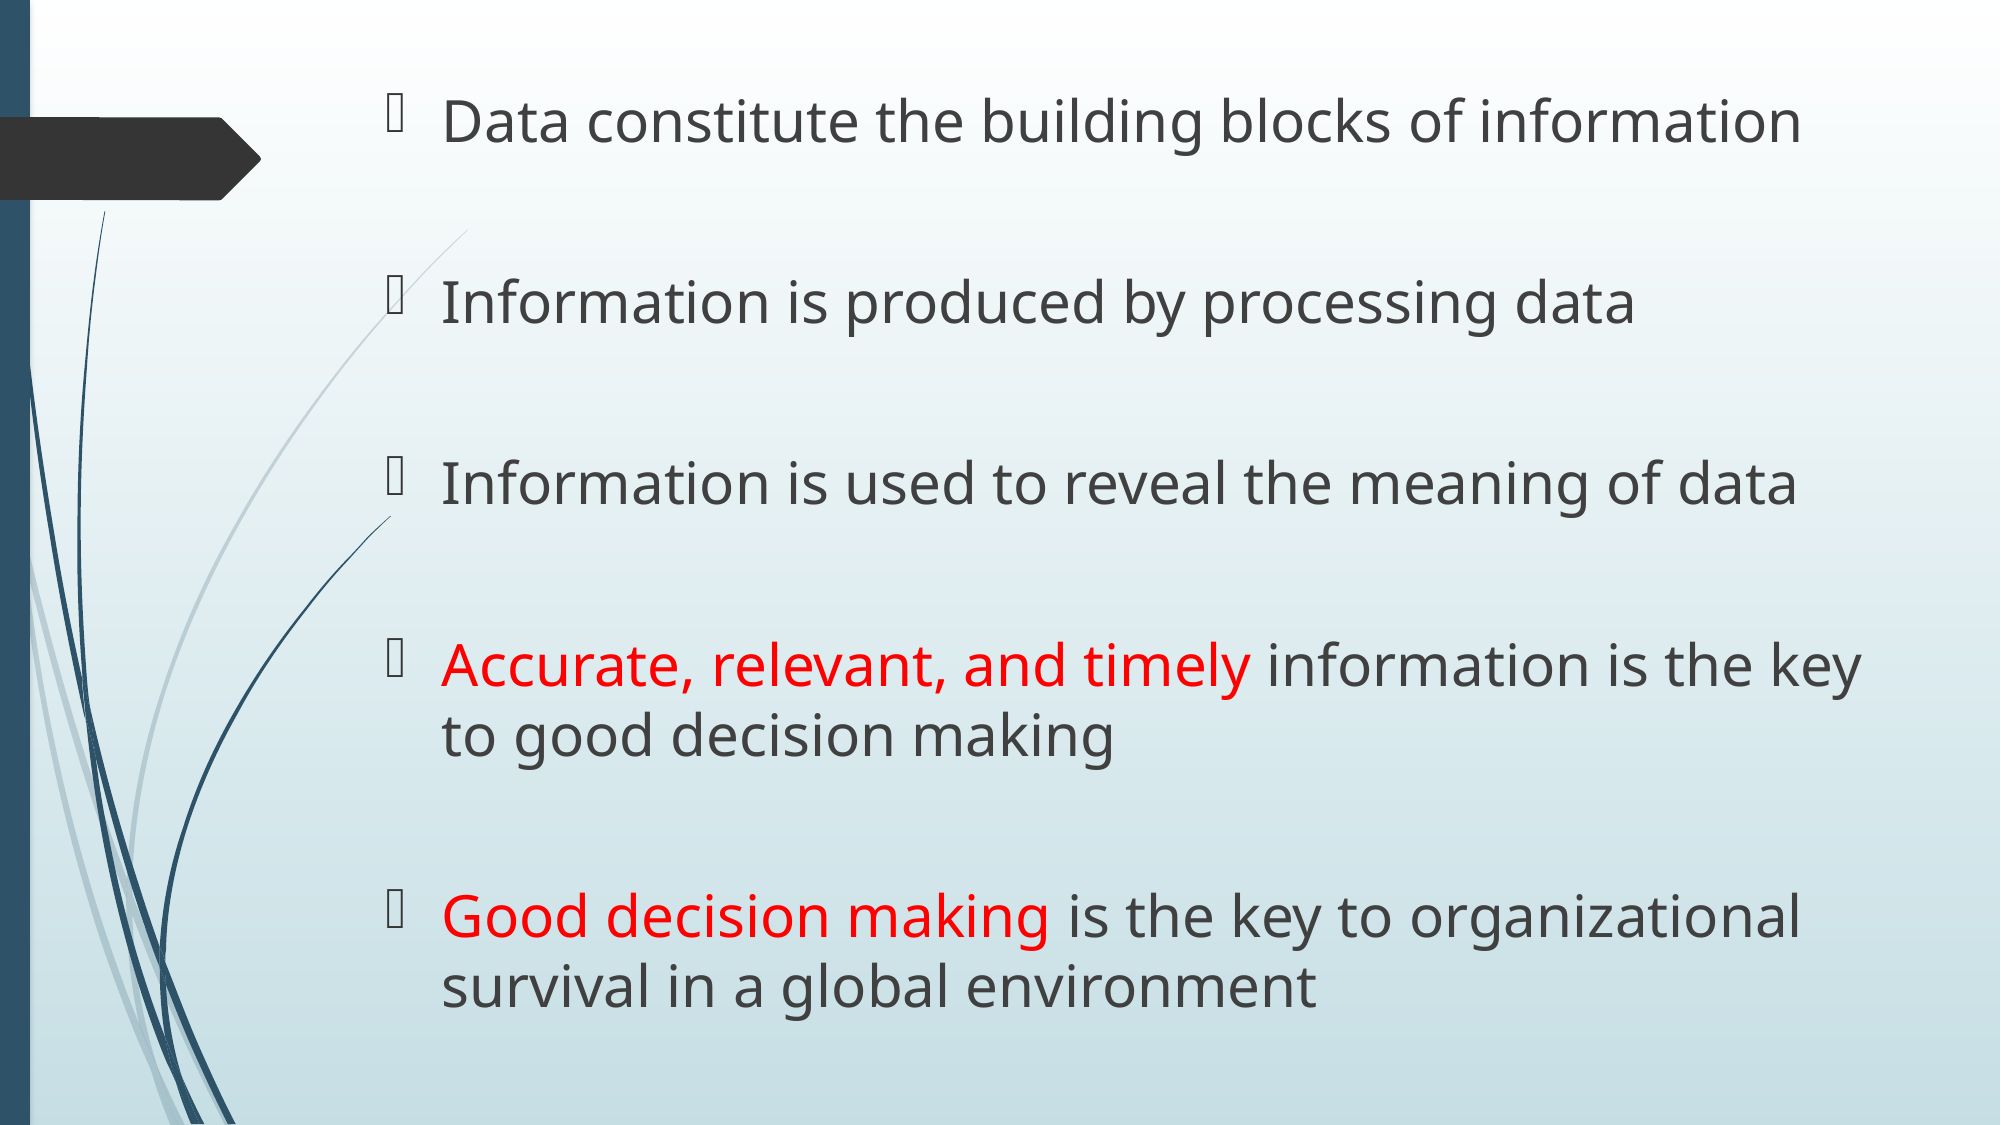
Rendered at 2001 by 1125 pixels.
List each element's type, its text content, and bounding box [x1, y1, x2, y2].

list Data constitute the building blocks of information Information is produced by processing data Information is used to reveal the meaning of data Accurate, relevant, and timely information is the key to good decision making Good decision making is the key to organizational survival in a global environment [370, 76, 1920, 1077]
